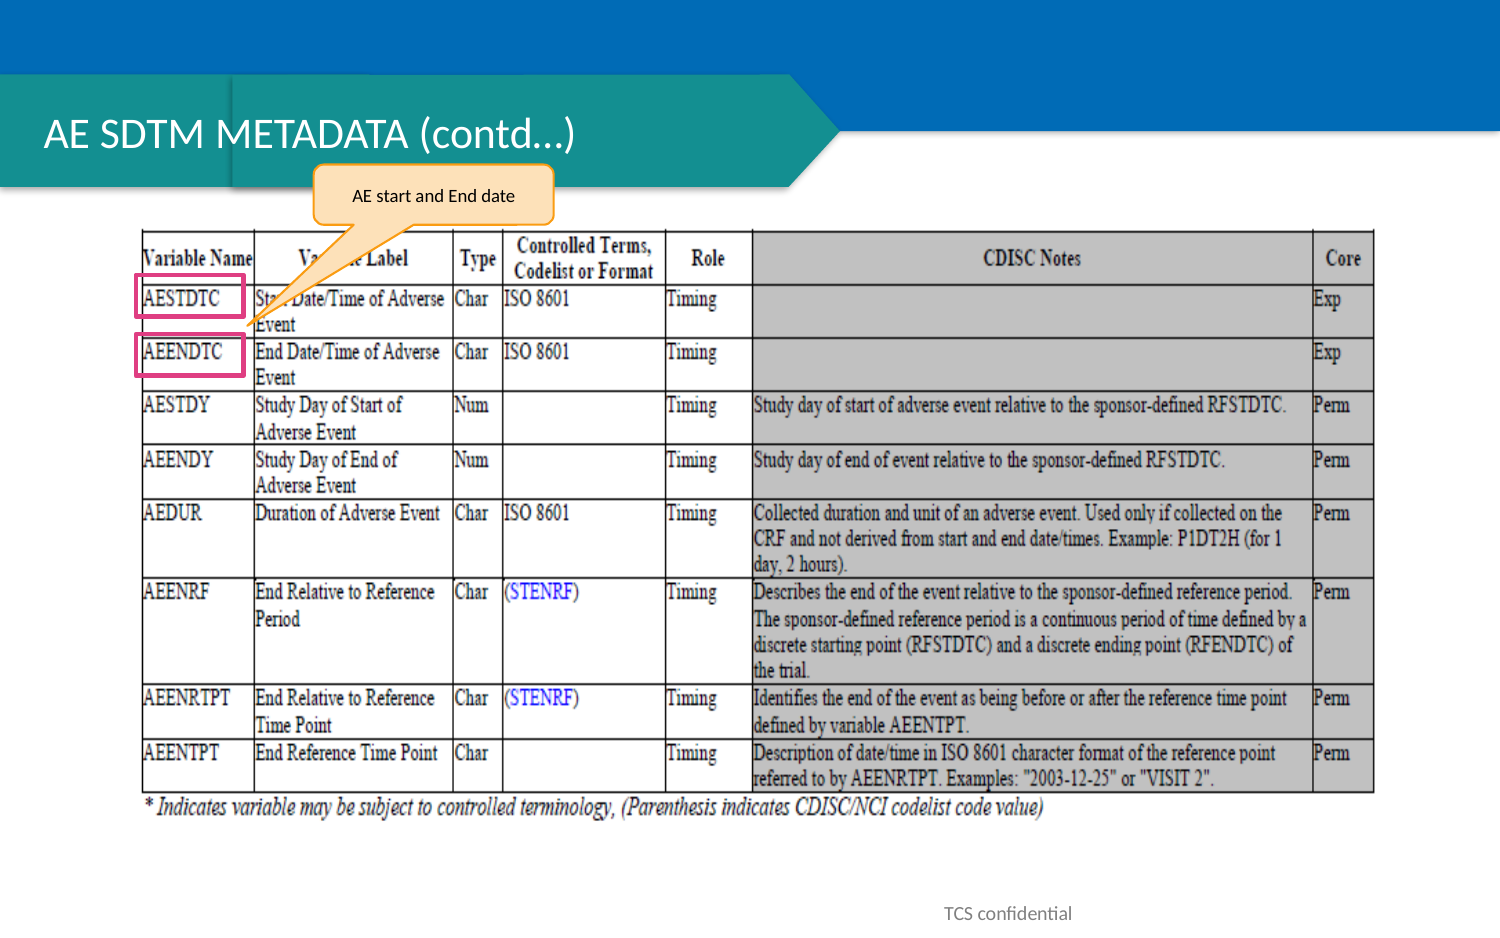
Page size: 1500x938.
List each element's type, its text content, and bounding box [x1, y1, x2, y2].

text_box AE start and End date [311, 185, 556, 212]
text_box TCS confidential [777, 895, 1239, 931]
picture [113, 213, 1387, 832]
text_box AE SDTM METADATA (contd…) [28, 96, 1425, 185]
